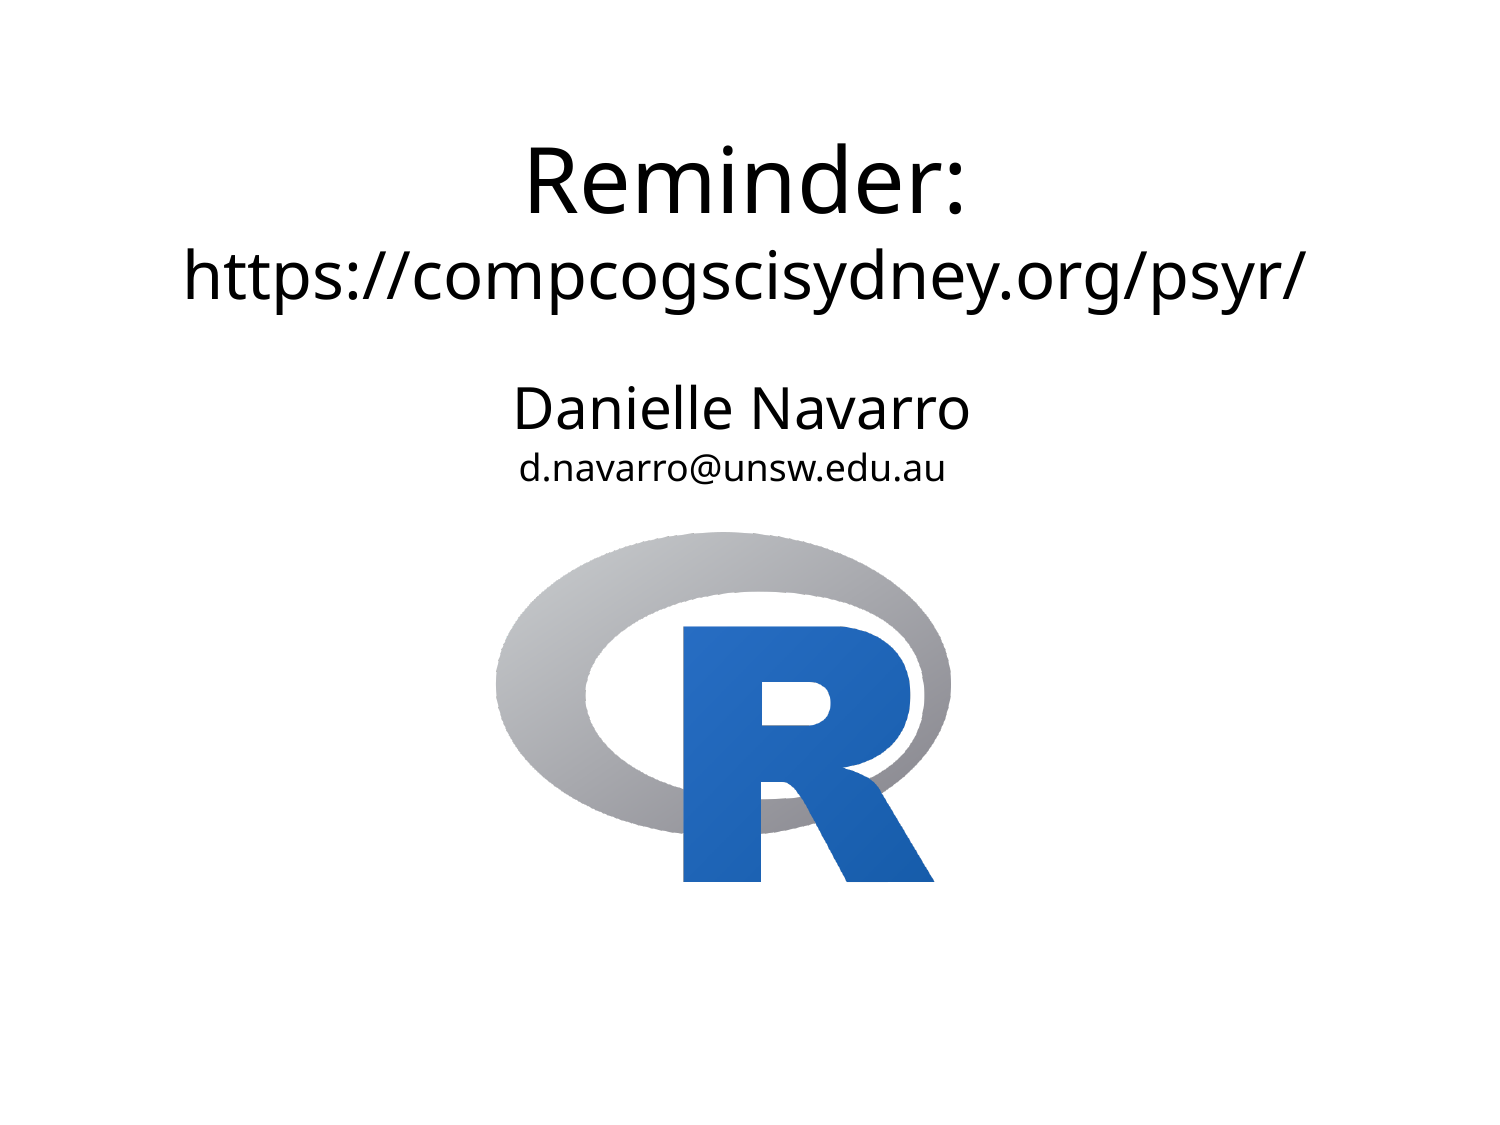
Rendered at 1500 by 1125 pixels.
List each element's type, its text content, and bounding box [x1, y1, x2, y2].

picture [495, 530, 952, 883]
title Reminder: [137, 109, 1354, 241]
text_box d.navarro@unsw.edu.au [503, 436, 962, 497]
subtitle Danielle Navarro [350, 371, 1134, 456]
text_box https://compcogscisydney.org/psyr/ [167, 225, 1324, 321]
